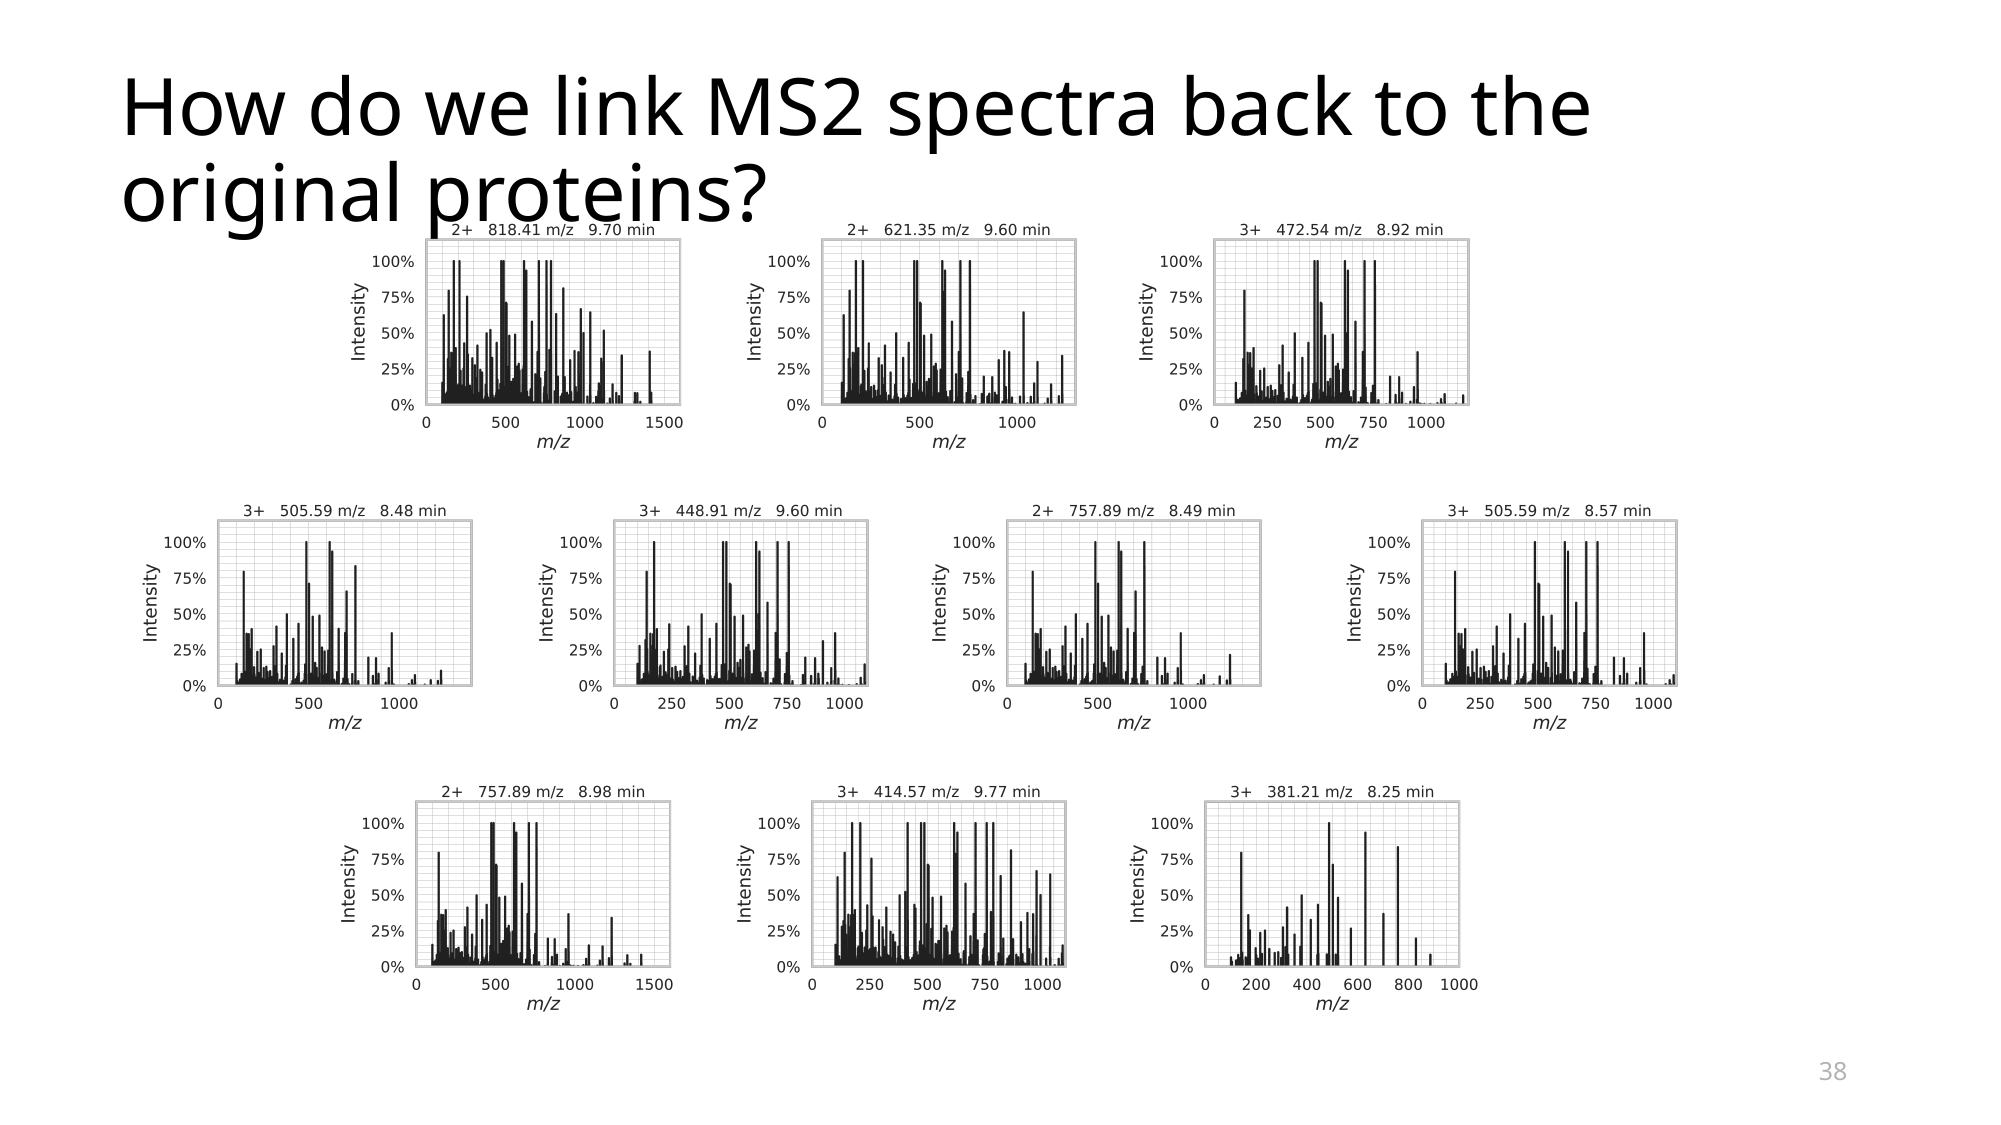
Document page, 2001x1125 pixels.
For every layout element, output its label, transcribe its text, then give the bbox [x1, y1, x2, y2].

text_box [137, 218, 1682, 1019]
slide_number 38 [1681, 1042, 1863, 1103]
title How do we link MS2 spectra back to the original proteins? [105, 59, 1895, 278]
